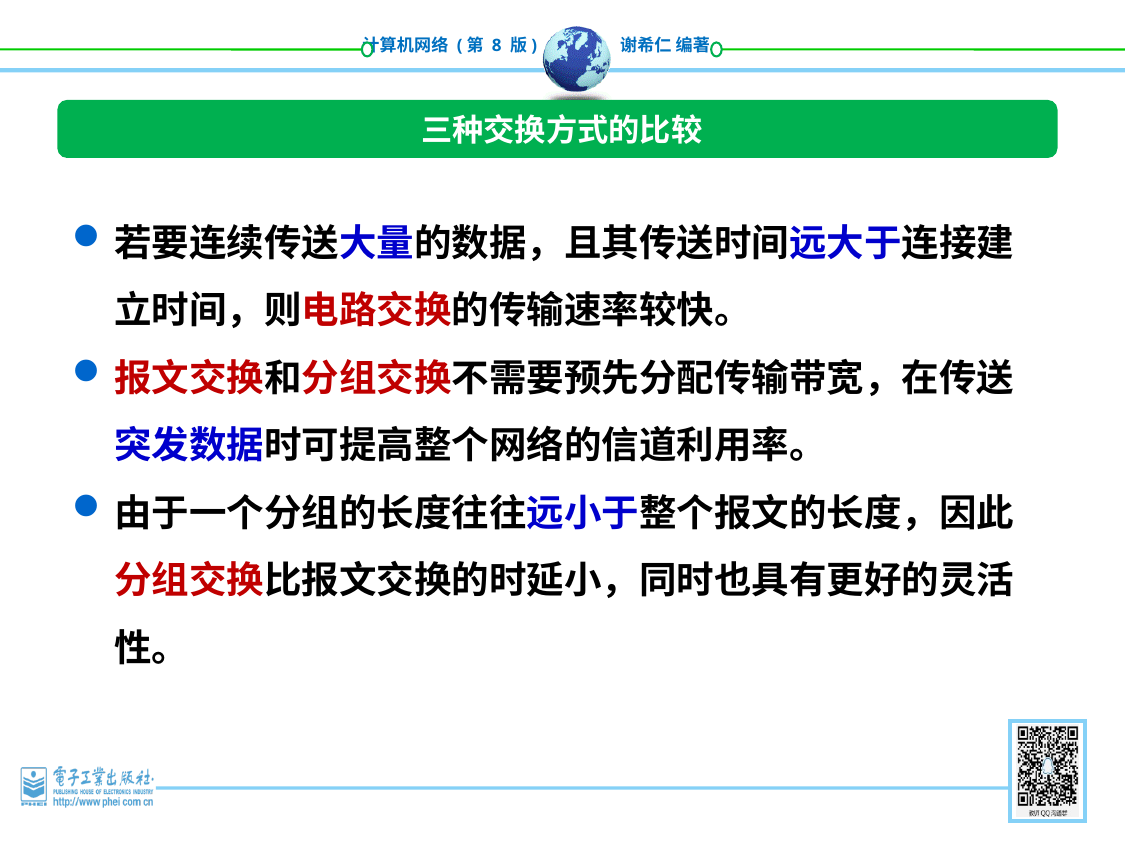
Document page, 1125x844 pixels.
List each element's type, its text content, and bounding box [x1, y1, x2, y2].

picture [1016, 724, 1079, 817]
picture [540, 24, 612, 99]
list 若要连续传送大量的数据，且其传送时间远大于连接建立时间，则电路交换的传输速率较快。 报文交换和分组交换不需要预先分配传输带宽，在传送突发数据时可提高整个网络的信道利用率。 由于一个分组的长度往往远小于整个报文的长度，因此分组交换比报文交换的时延小，同时也具有更好的灵活性。 [57, 188, 1058, 716]
picture [17, 764, 156, 809]
list 三种交换方式的比较 [153, 99, 970, 158]
